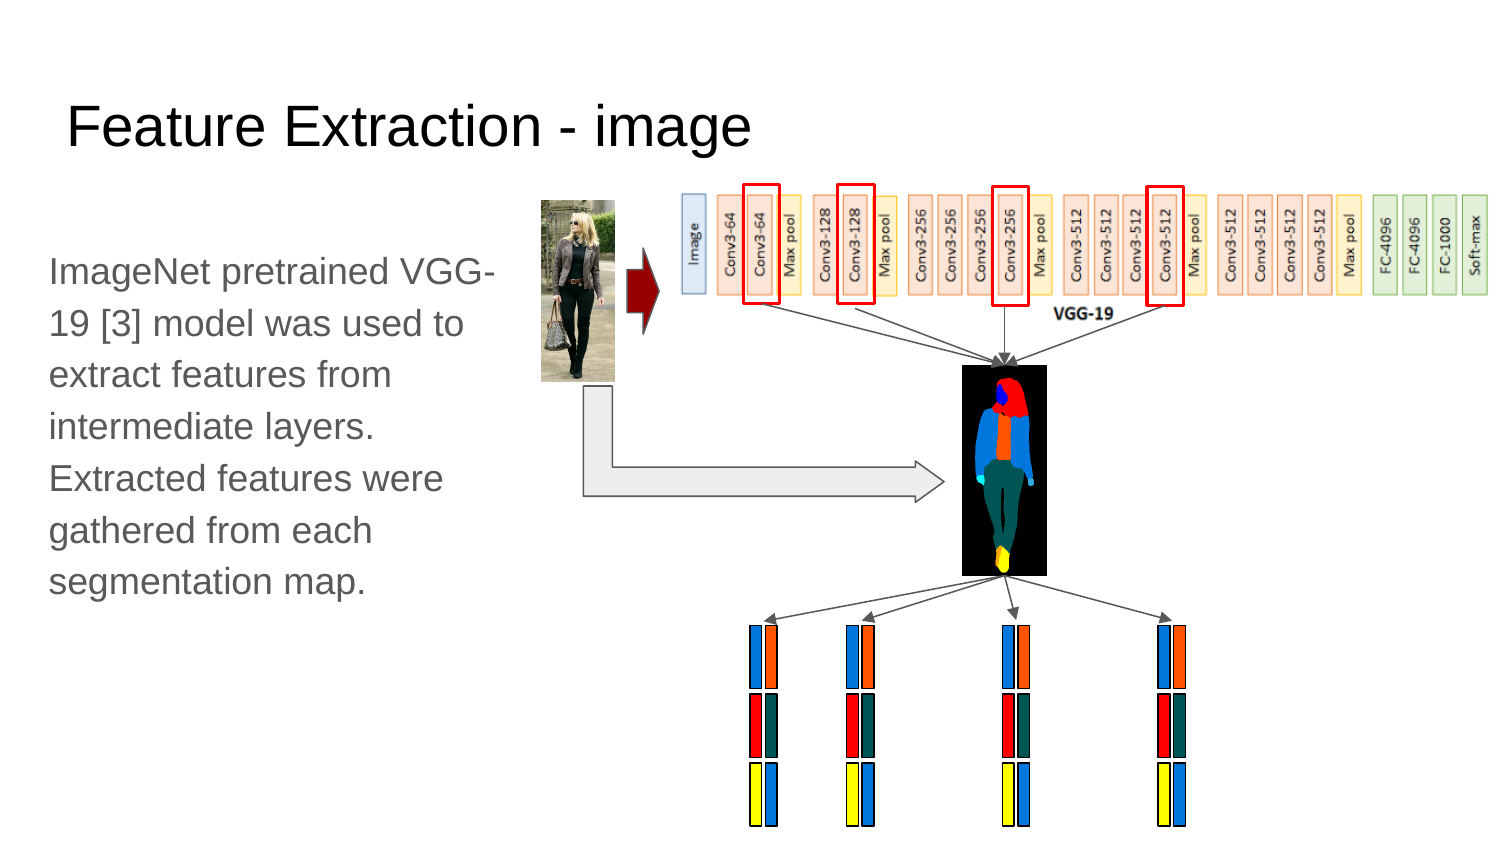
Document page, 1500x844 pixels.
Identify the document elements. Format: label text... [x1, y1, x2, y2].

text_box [846, 629, 875, 827]
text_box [749, 625, 778, 827]
picture [962, 366, 1047, 575]
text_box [1157, 625, 1186, 827]
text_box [1004, 575, 1173, 621]
text_box [627, 248, 660, 335]
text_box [1004, 305, 1166, 366]
picture [541, 199, 615, 383]
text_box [671, 184, 1500, 331]
text_box [583, 390, 945, 503]
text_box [861, 575, 1001, 621]
title Feature Extraction - image [51, 72, 1449, 167]
list ImageNet pretrained VGG-19 [3] model was used to extract features from intermediate layers. Extracted features were gathered from each segmentation map. [33, 225, 530, 735]
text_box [1002, 629, 1030, 827]
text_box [761, 303, 1005, 366]
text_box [763, 575, 860, 622]
